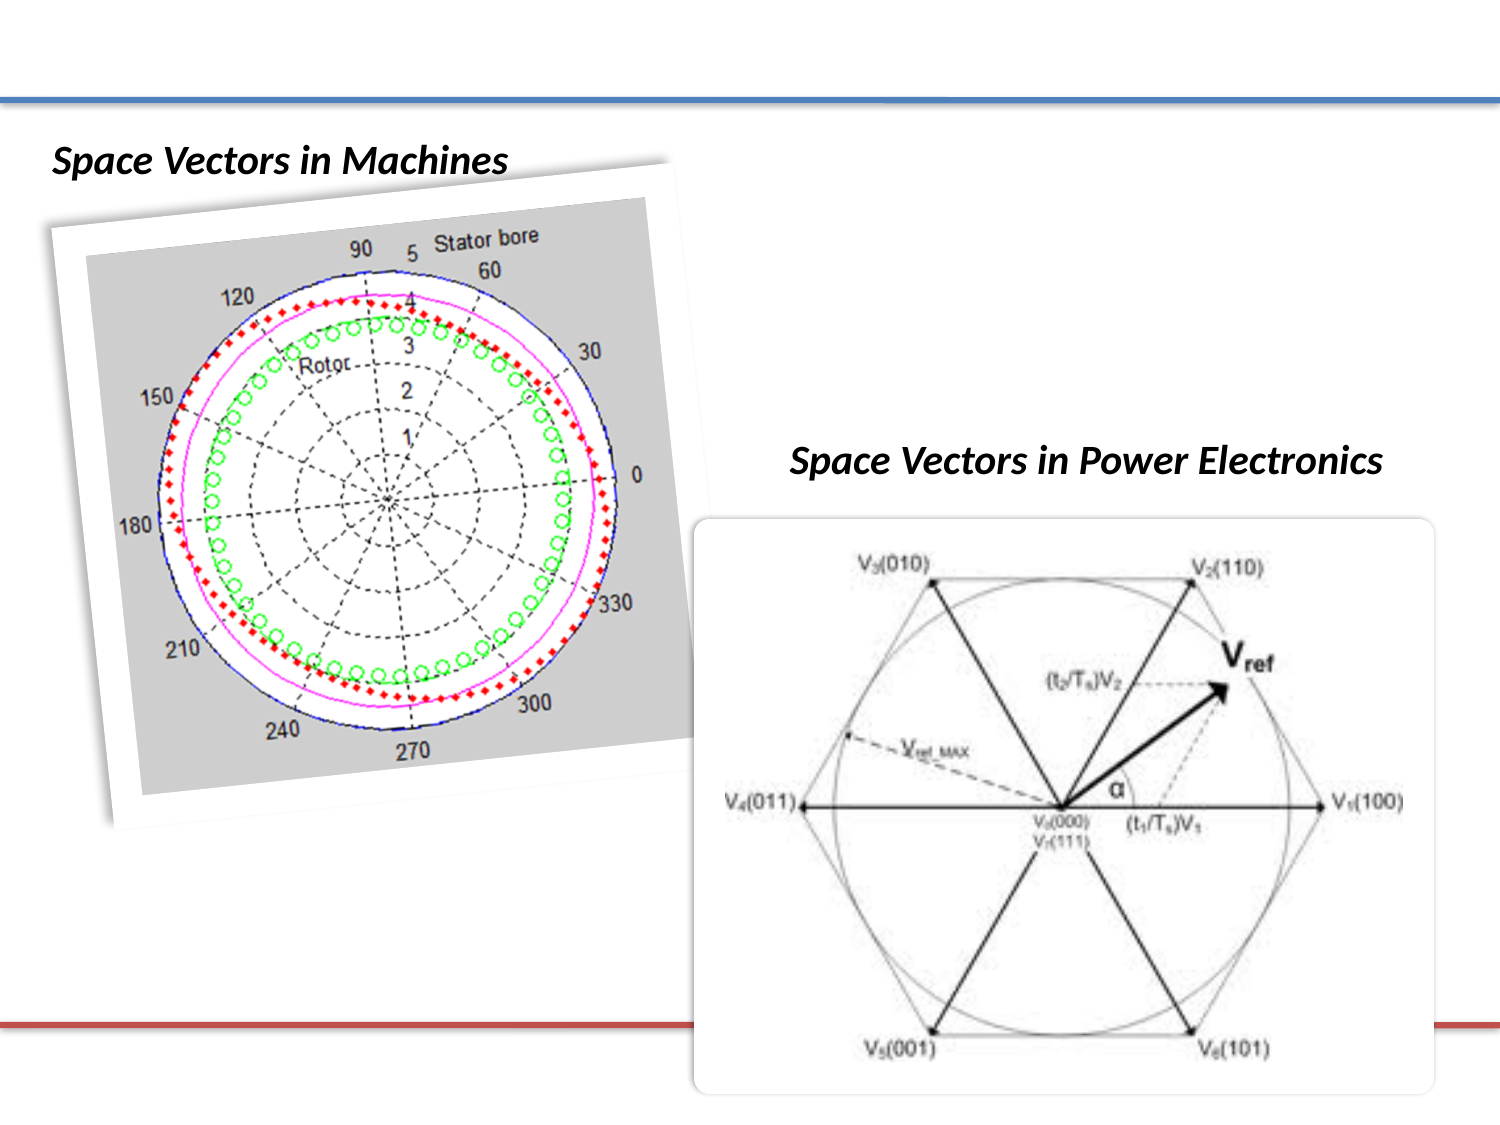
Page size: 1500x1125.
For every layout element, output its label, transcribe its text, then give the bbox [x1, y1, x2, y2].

text_box Space Vectors in Power Electronics [774, 425, 1400, 490]
picture [86, 198, 694, 795]
picture [724, 549, 1404, 1063]
text_box Space Vectors in Machines [37, 125, 563, 190]
